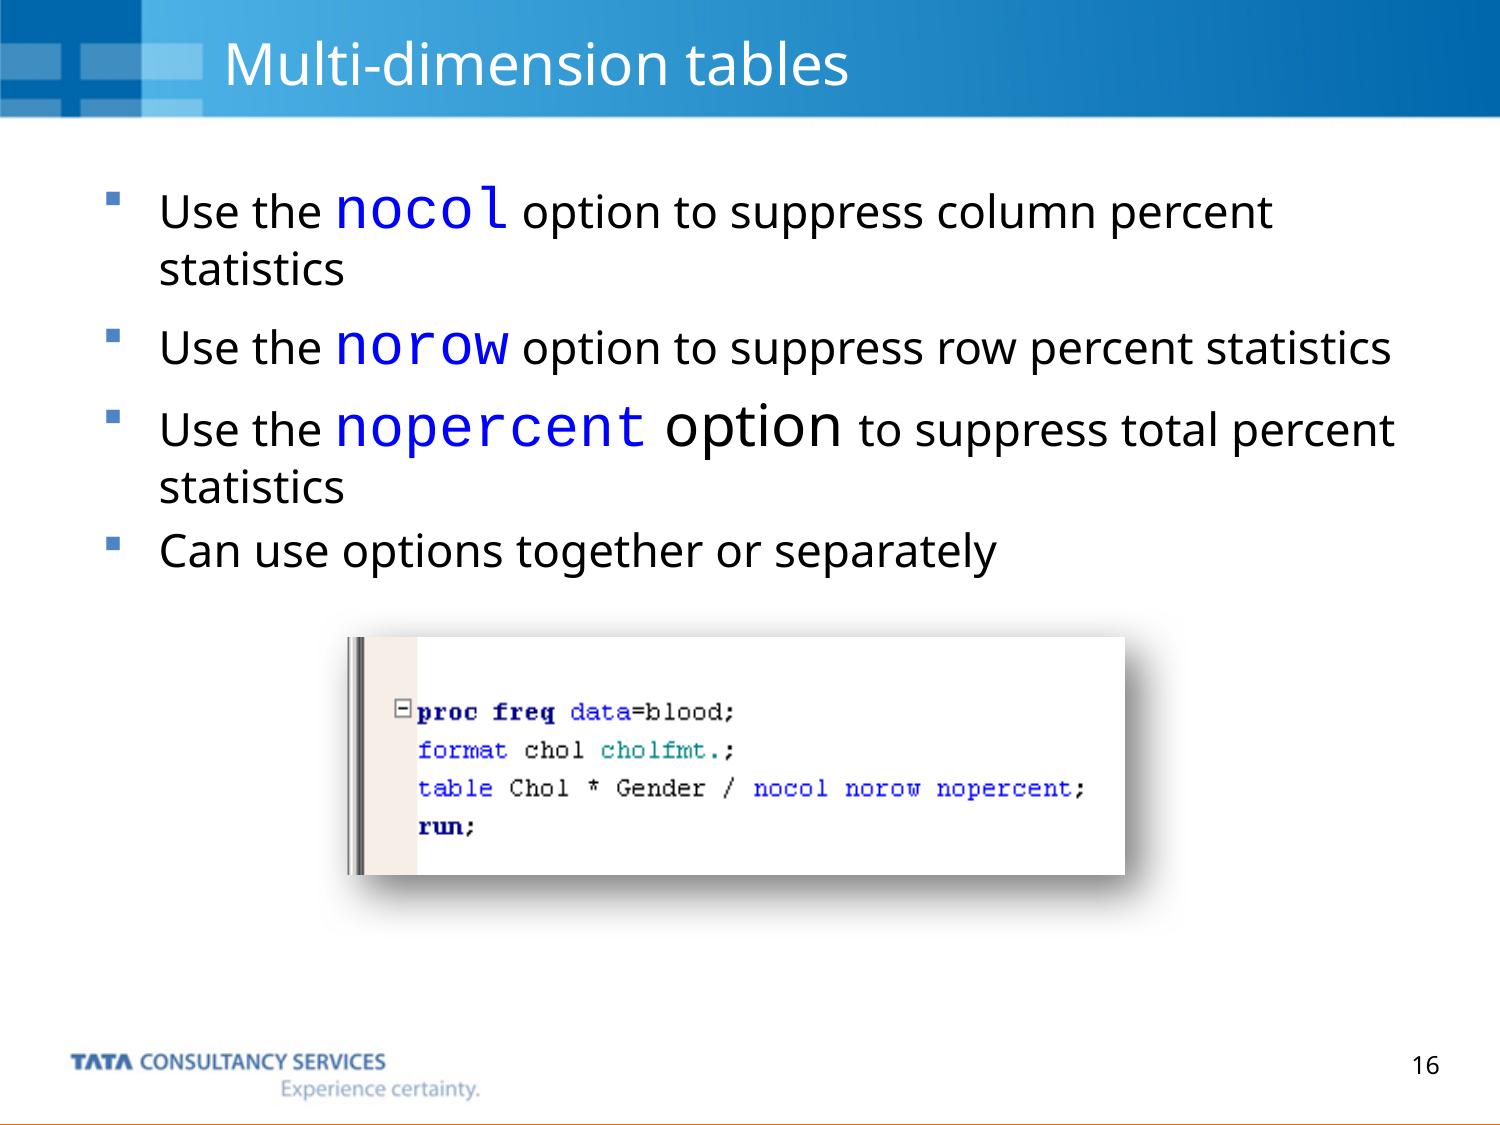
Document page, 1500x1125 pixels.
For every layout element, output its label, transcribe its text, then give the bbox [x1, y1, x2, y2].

title Multi-dimension tables [208, 18, 1461, 107]
list Use the nocol option to suppress column percent statistics Use the norow option to suppress row percent statistics Use the nopercent option to suppress total percent statistics Can use options together or separately [87, 162, 1425, 950]
picture [0, 0, 1500, 1124]
